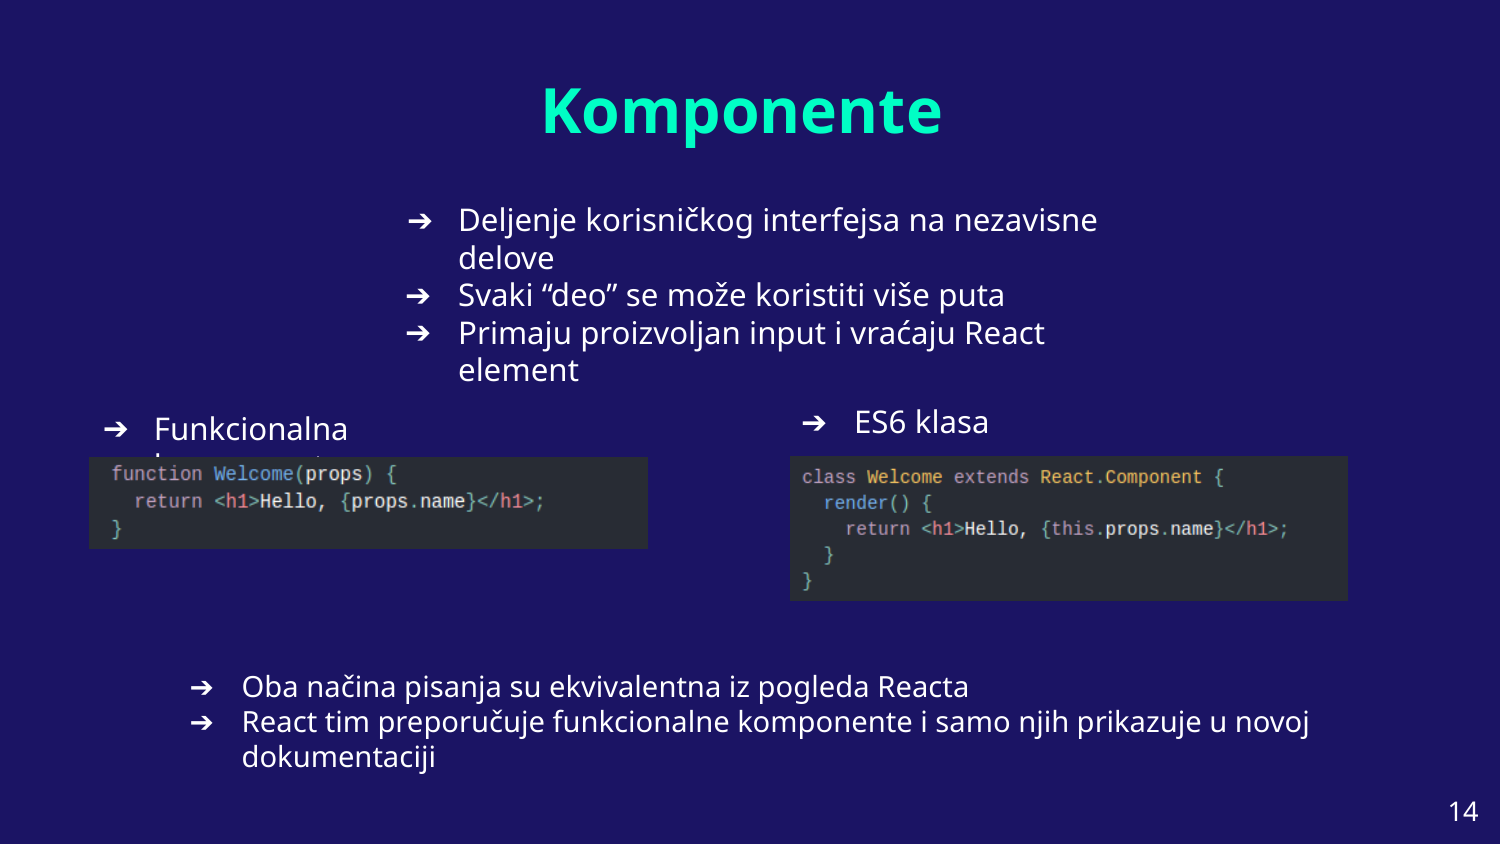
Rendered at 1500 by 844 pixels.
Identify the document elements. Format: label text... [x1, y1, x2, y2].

slide_number ‹#› [1403, 779, 1494, 844]
title Komponente [209, 56, 1291, 166]
text_box ES6 klasa [764, 387, 1030, 456]
picture [89, 457, 648, 550]
text_box Funkcionalna komponenta [63, 393, 556, 499]
subtitle Deljenje korisničkog interfejsa na nezavisne delove Svaki “deo” se može koristiti više puta Primaju proizvoljan input i vraćaju React element [368, 185, 1148, 330]
picture [789, 455, 1349, 601]
text_box Oba načina pisanja su ekvivalentna iz pogleda Reacta React tim preporučuje funkcionalne komponente i samo njih prikazuje u novoj dokumentaciji [151, 653, 1450, 789]
